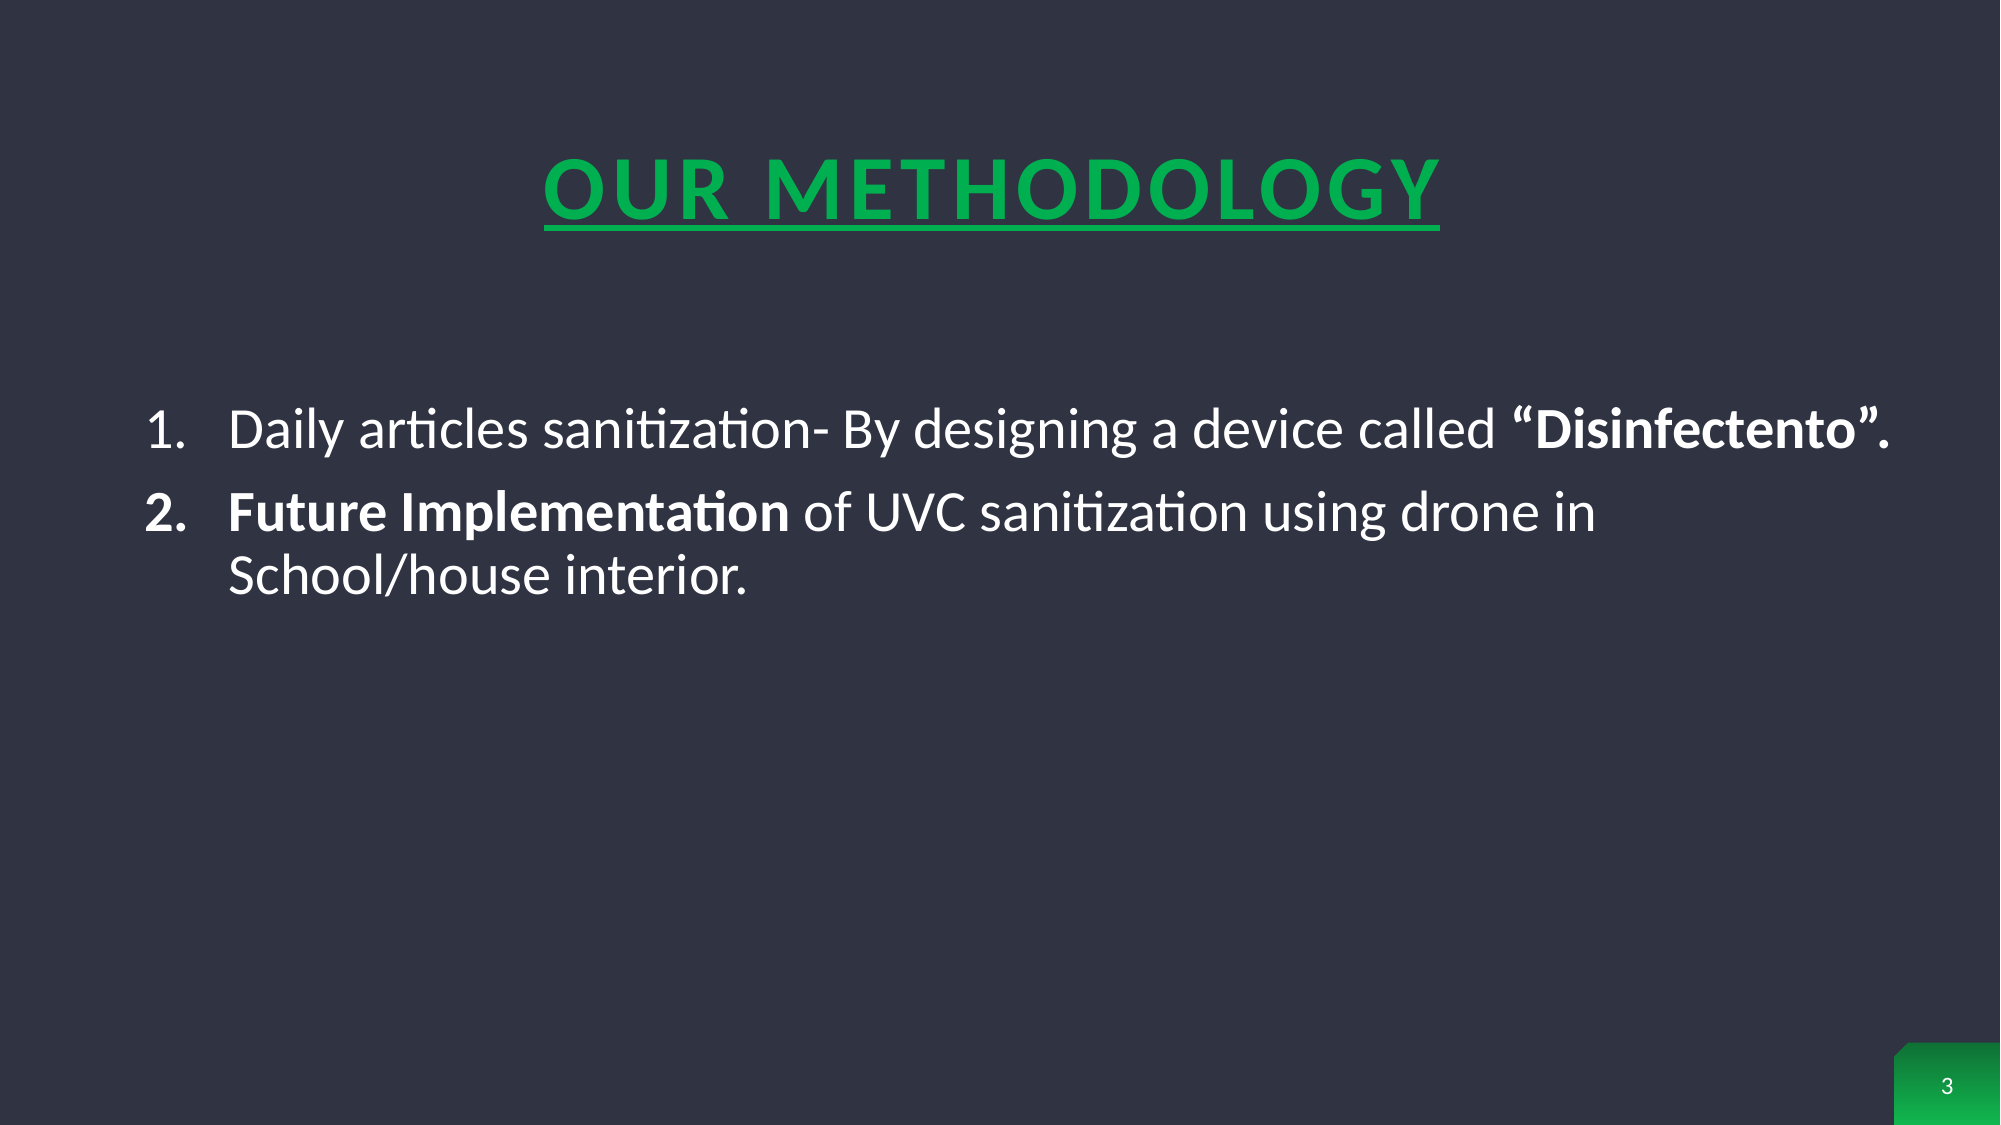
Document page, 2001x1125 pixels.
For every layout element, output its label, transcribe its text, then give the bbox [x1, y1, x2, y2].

list Daily articles sanitization- By designing a device called “Disinfectento”. Future Implementation of UVC sanitization using drone in School/house interior. [129, 299, 1935, 1118]
title Our methodology [89, 92, 1895, 288]
slide_number 3 [1894, 1050, 2000, 1118]
